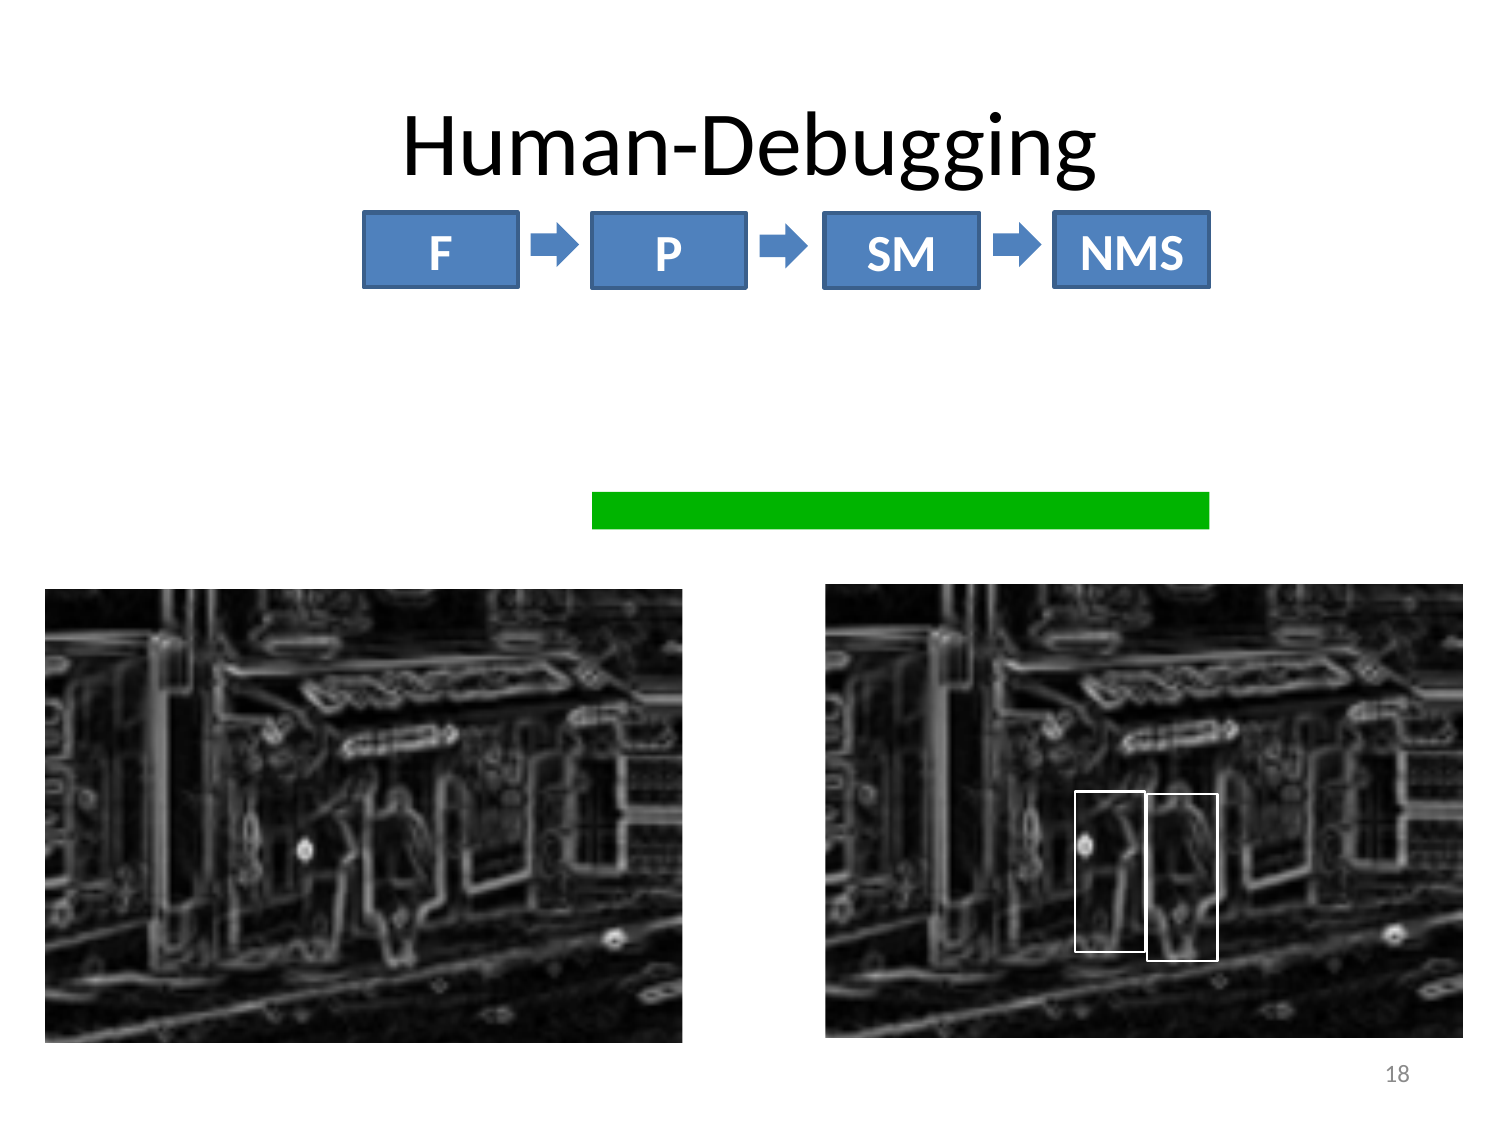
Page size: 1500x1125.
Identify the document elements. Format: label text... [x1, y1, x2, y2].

text_box [590, 490, 1211, 531]
text_box [757, 221, 811, 271]
text_box NMS [1052, 210, 1211, 289]
text_box [528, 220, 582, 269]
text_box [991, 220, 1044, 269]
slide_number 18 [1074, 1047, 1425, 1103]
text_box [825, 584, 1464, 1039]
text_box SM [822, 211, 981, 290]
picture [44, 588, 683, 1043]
title Human-Debugging [75, 45, 1425, 233]
text_box P [590, 211, 748, 290]
text_box F [362, 210, 520, 289]
